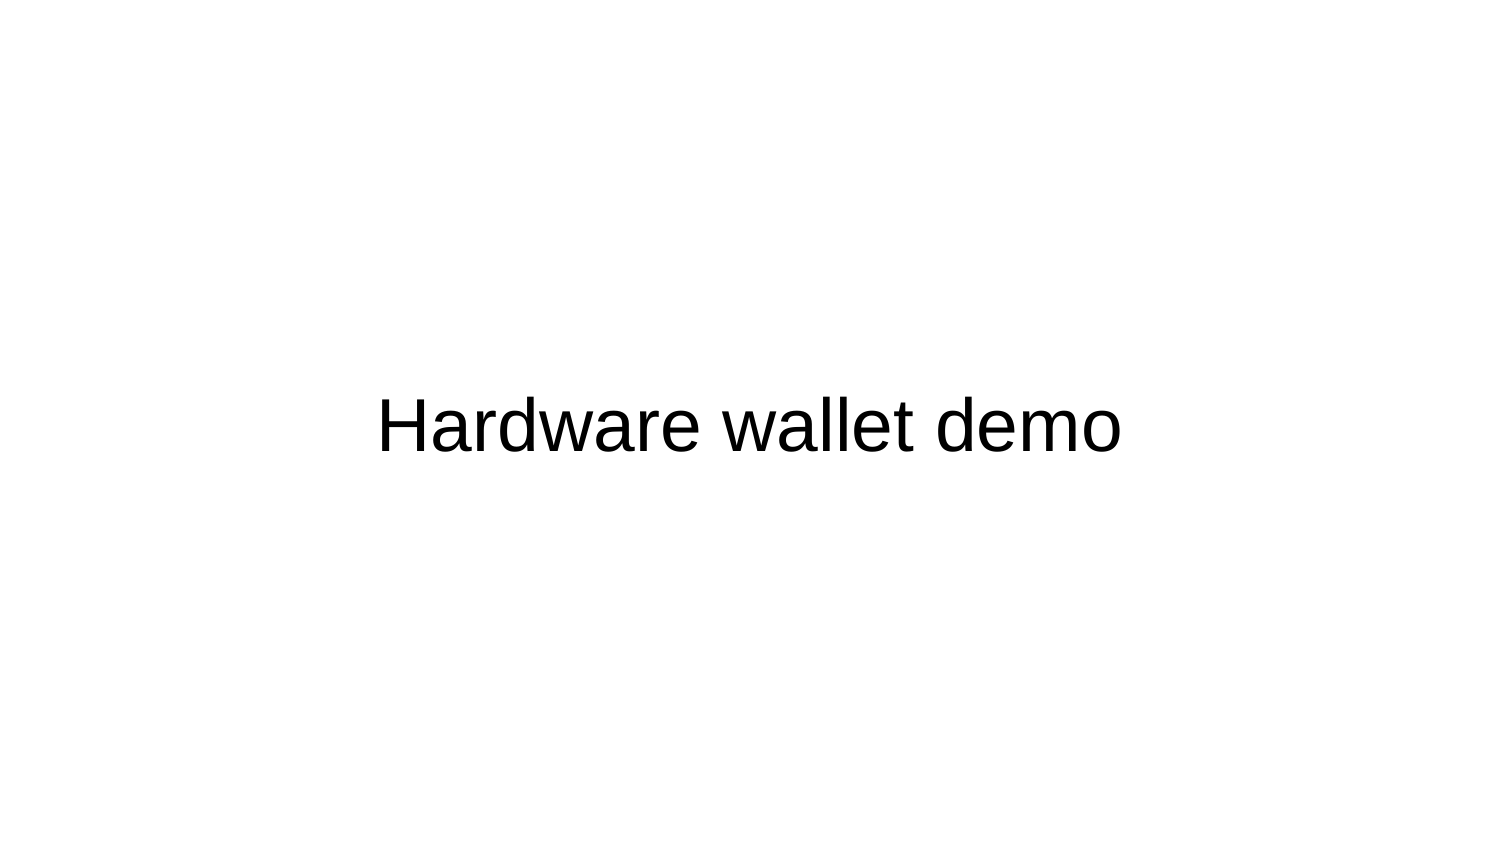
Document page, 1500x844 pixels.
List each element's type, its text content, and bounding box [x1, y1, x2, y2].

title Hardware wallet demo [51, 352, 1449, 491]
